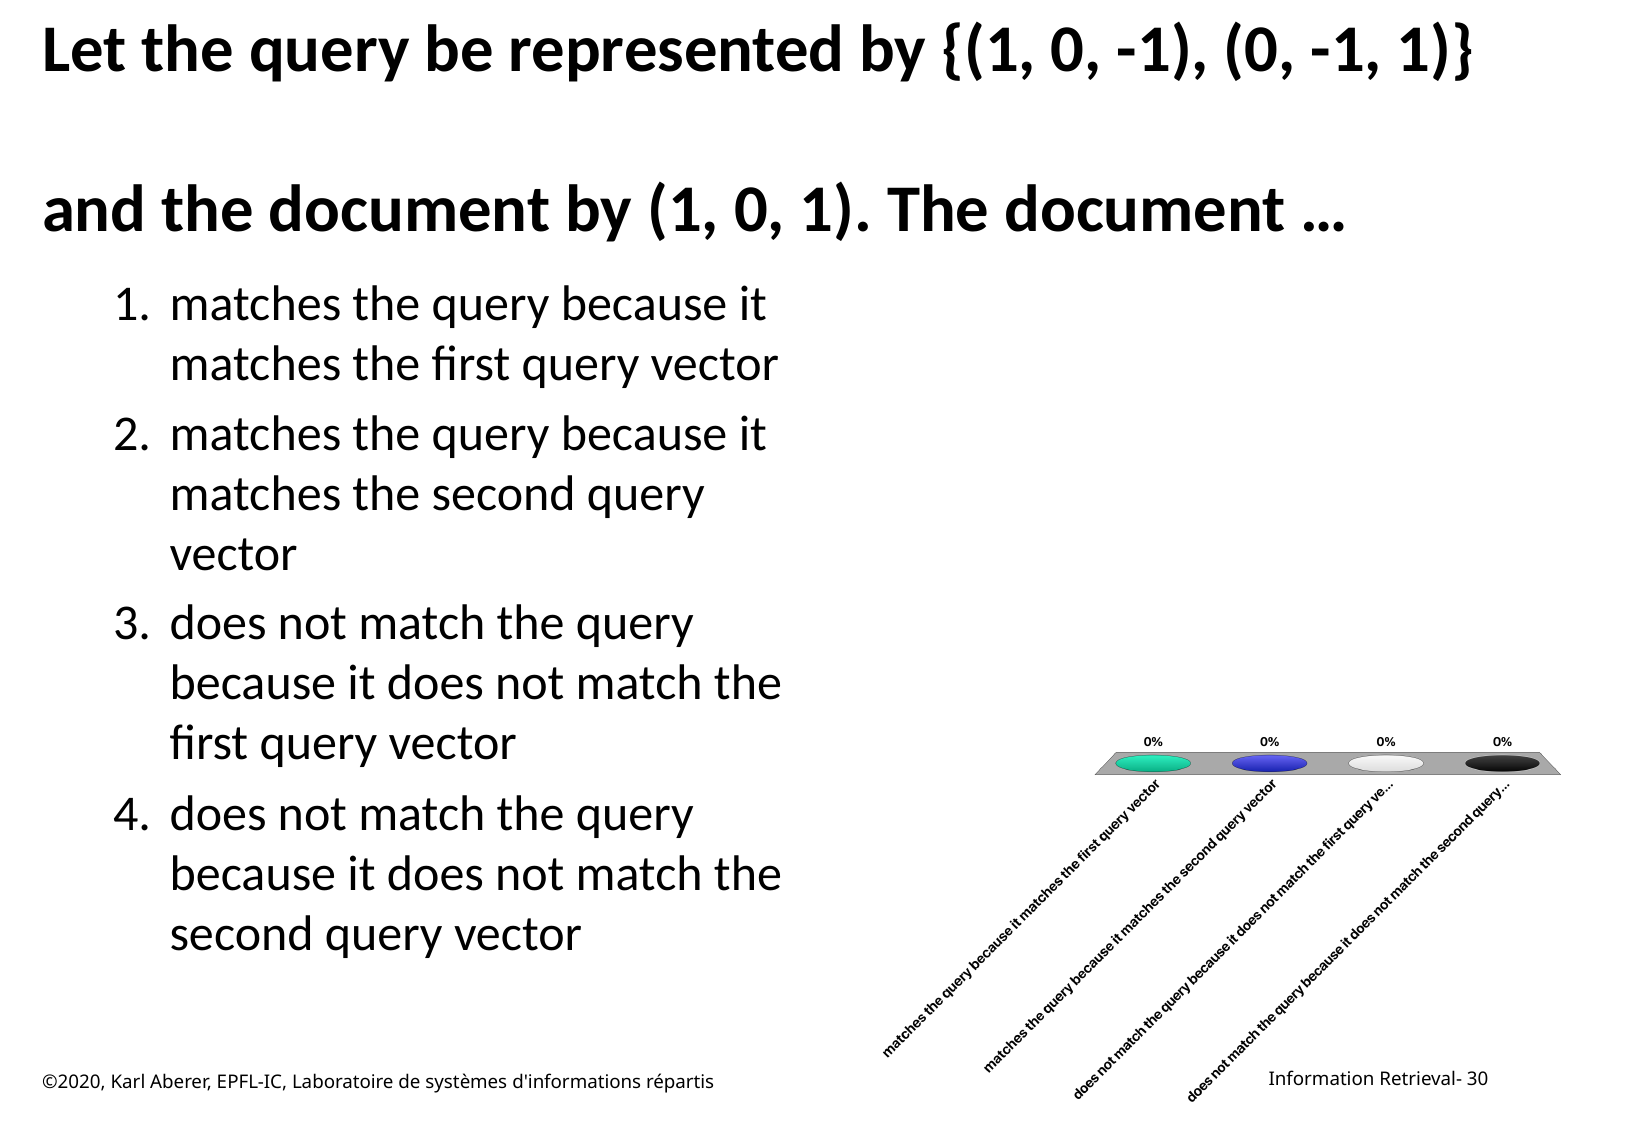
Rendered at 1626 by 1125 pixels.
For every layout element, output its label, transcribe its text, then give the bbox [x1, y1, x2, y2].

title Let the query be represented by {(1, 0, -1), (0, -1, 1)} and the document by (1, 0, 1). The document … [27, 50, 1504, 200]
picture [832, 262, 1584, 1107]
footer ©2020, Karl Aberer, EPFL-IC, Laboratoire de systèmes d'informations répartis [26, 1062, 827, 1101]
list matches the query because it matches the first query vector matches the query because it matches the second query vector does not match the query because it does not match the first query vector does not match the query because it does not match the second query vector [32, 262, 813, 1005]
